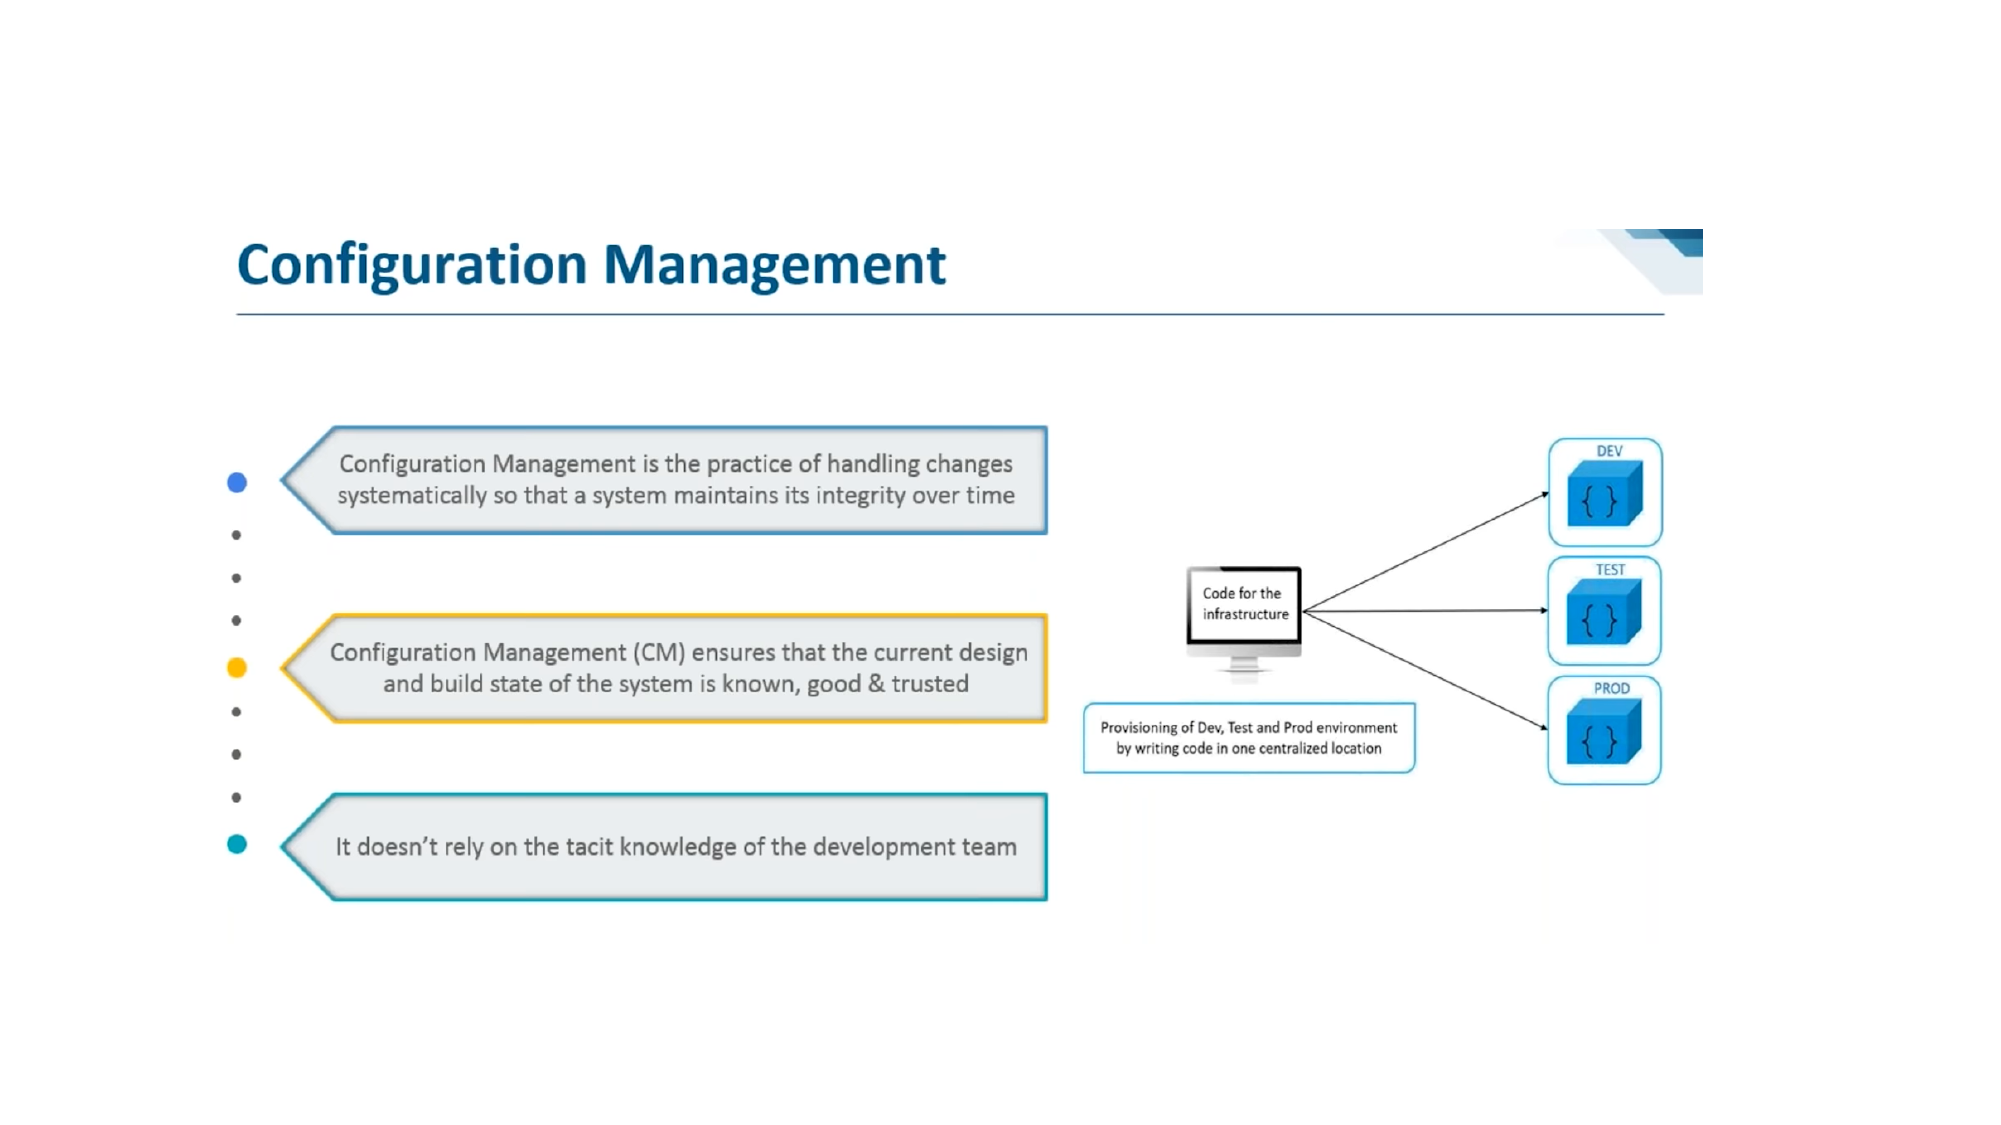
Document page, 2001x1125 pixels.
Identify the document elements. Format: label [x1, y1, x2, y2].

list [200, 229, 1703, 944]
